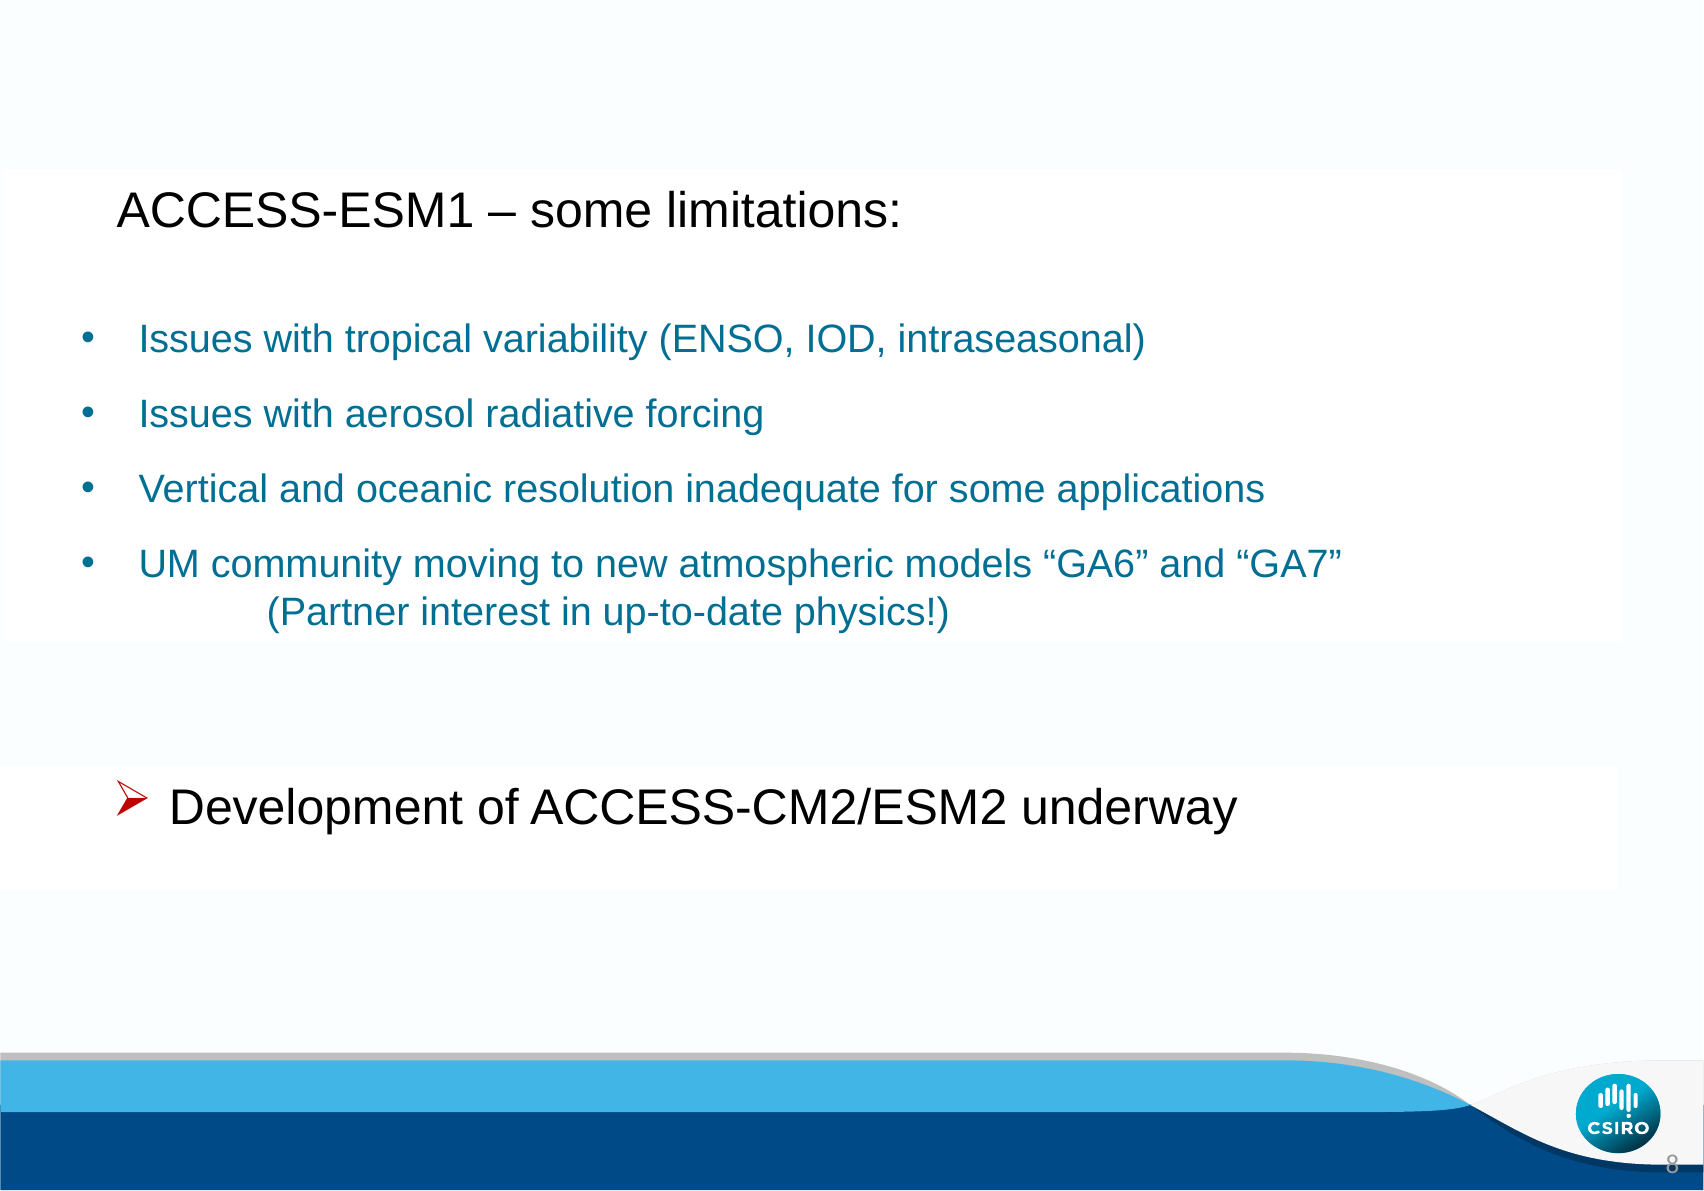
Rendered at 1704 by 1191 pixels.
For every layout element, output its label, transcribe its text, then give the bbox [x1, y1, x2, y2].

text_box ACCESS-ESM1 – some limitations: Issues with tropical variability (ENSO, IOD, intraseasonal) Issues with aerosol radiative forcing Vertical and oceanic resolution inadequate for some applications UM community moving to new atmospheric models “GA6” and “GA7” (Partner interest in up-to-date physics!) [3, 169, 1623, 642]
text_box Development of ACCESS-CM2/ESM2 underway [0, 766, 1619, 890]
text_box 8 [1584, 1138, 1696, 1183]
